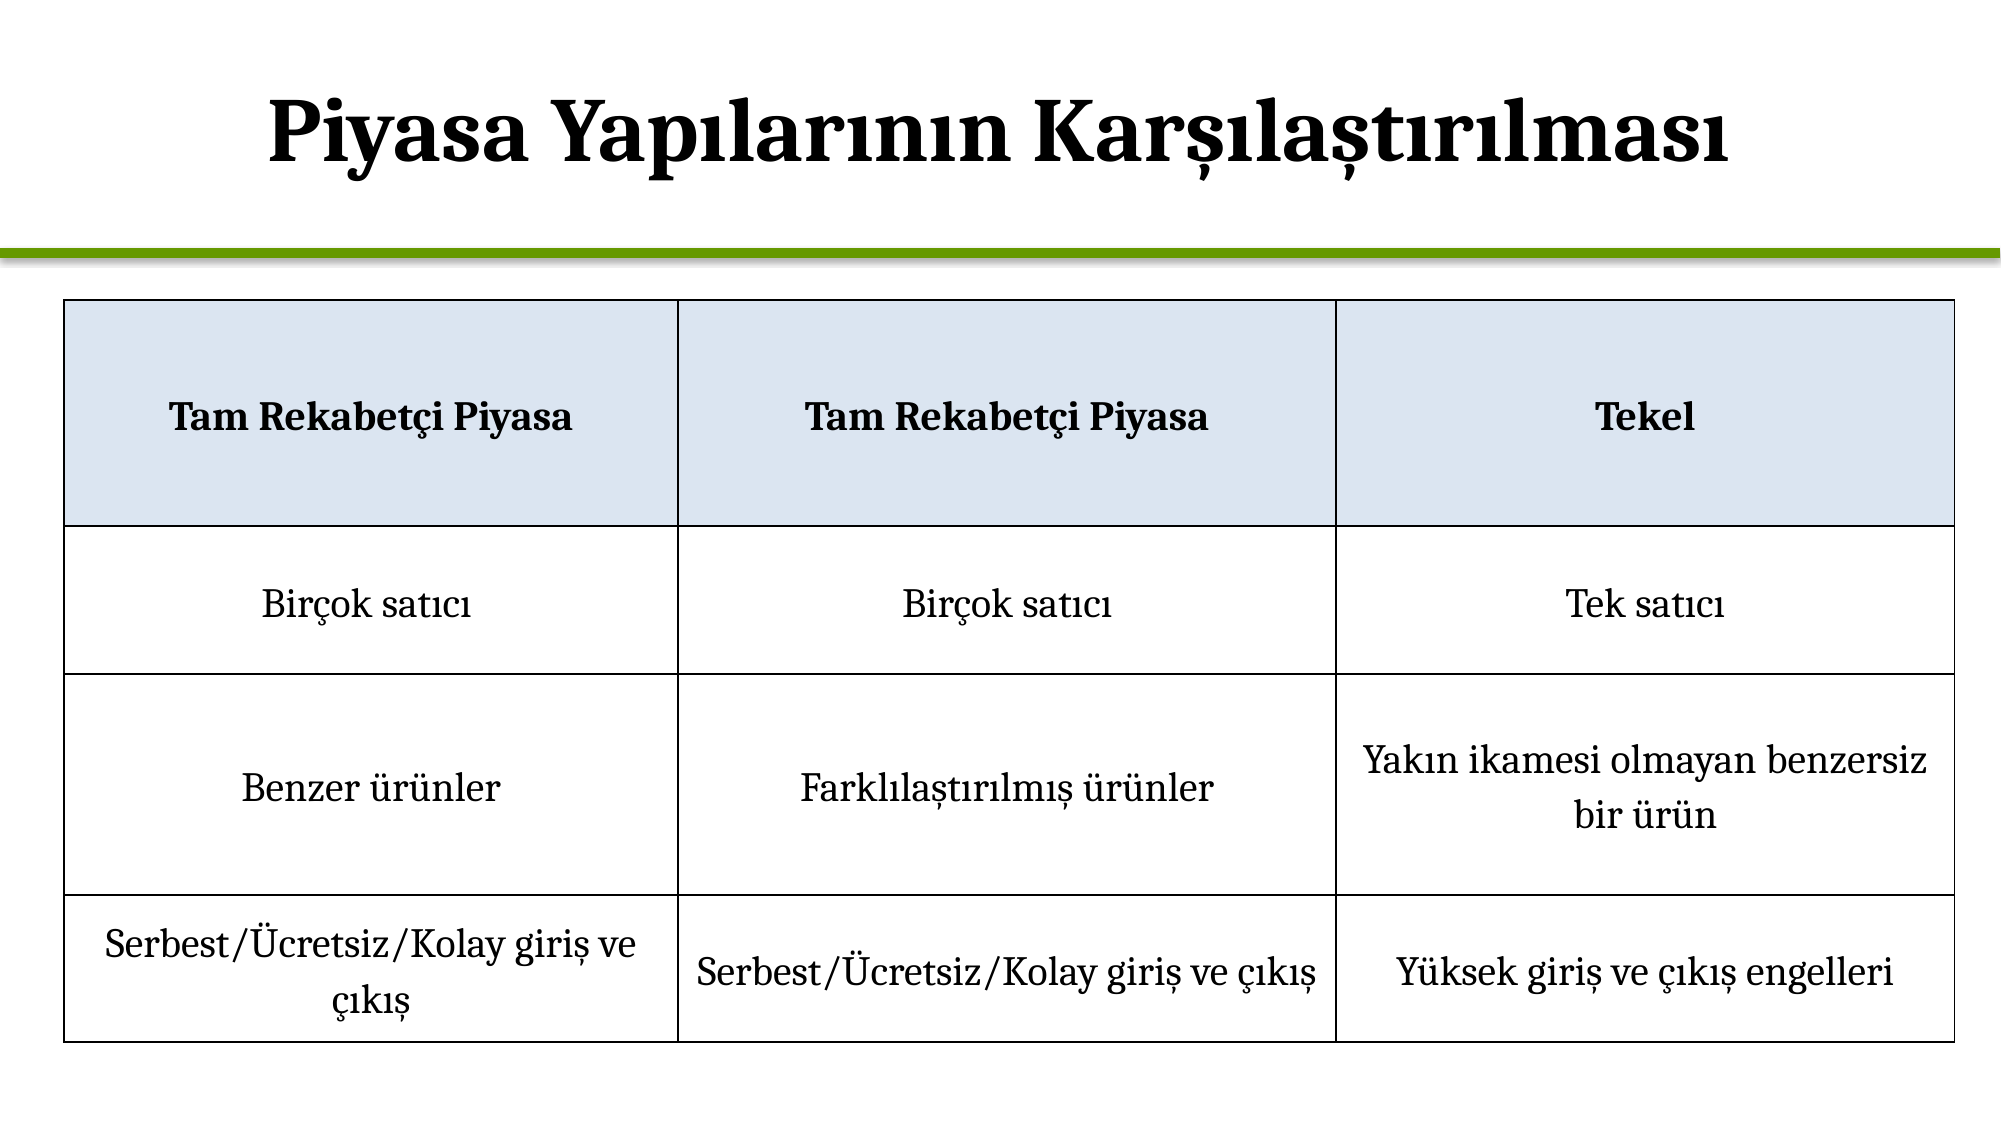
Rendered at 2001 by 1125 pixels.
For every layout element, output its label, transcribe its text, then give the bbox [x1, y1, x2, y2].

table_header Tekel [1337, 301, 1954, 525]
table_cell Farklılaştırılmış ürünler [679, 675, 1335, 894]
table_header Tam Rekabetçi Piyasa [679, 301, 1335, 525]
table_cell Serbest/Ücretsiz/Kolay giriş ve çıkış [65, 896, 677, 1041]
table_cell Yakın ikamesi olmayan benzersiz bir ürün [1337, 675, 1954, 894]
table_cell Benzer ürünler [65, 675, 677, 894]
table_cell Birçok satıcı [679, 527, 1335, 673]
table_cell Serbest/Ücretsiz/Kolay giriş ve çıkış [679, 896, 1335, 1041]
table_cell Tek satıcı [1337, 527, 1954, 673]
table_header Tam Rekabetçi Piyasa [65, 301, 677, 525]
title Piyasa Yapılarının Karşılaştırılması [99, 0, 1900, 251]
table_cell Birçok satıcı [65, 527, 677, 673]
table_cell Yüksek giriş ve çıkış engelleri [1337, 896, 1954, 1041]
